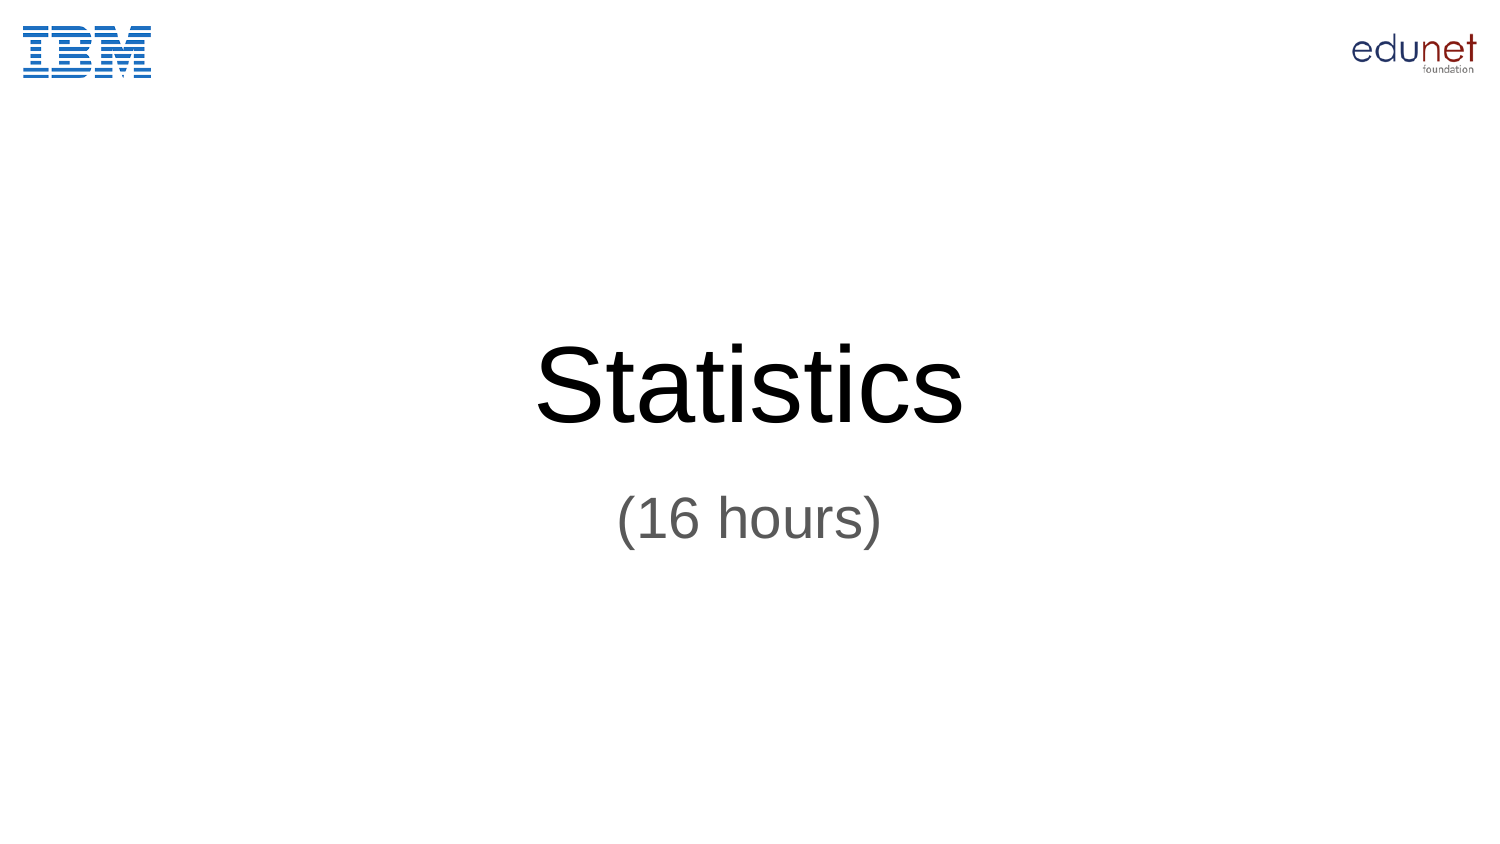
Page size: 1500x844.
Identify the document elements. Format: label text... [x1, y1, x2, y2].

title Statistics [51, 122, 1449, 459]
subtitle (16 hours) [51, 464, 1449, 595]
picture [23, 26, 151, 78]
picture [1350, 26, 1480, 78]
